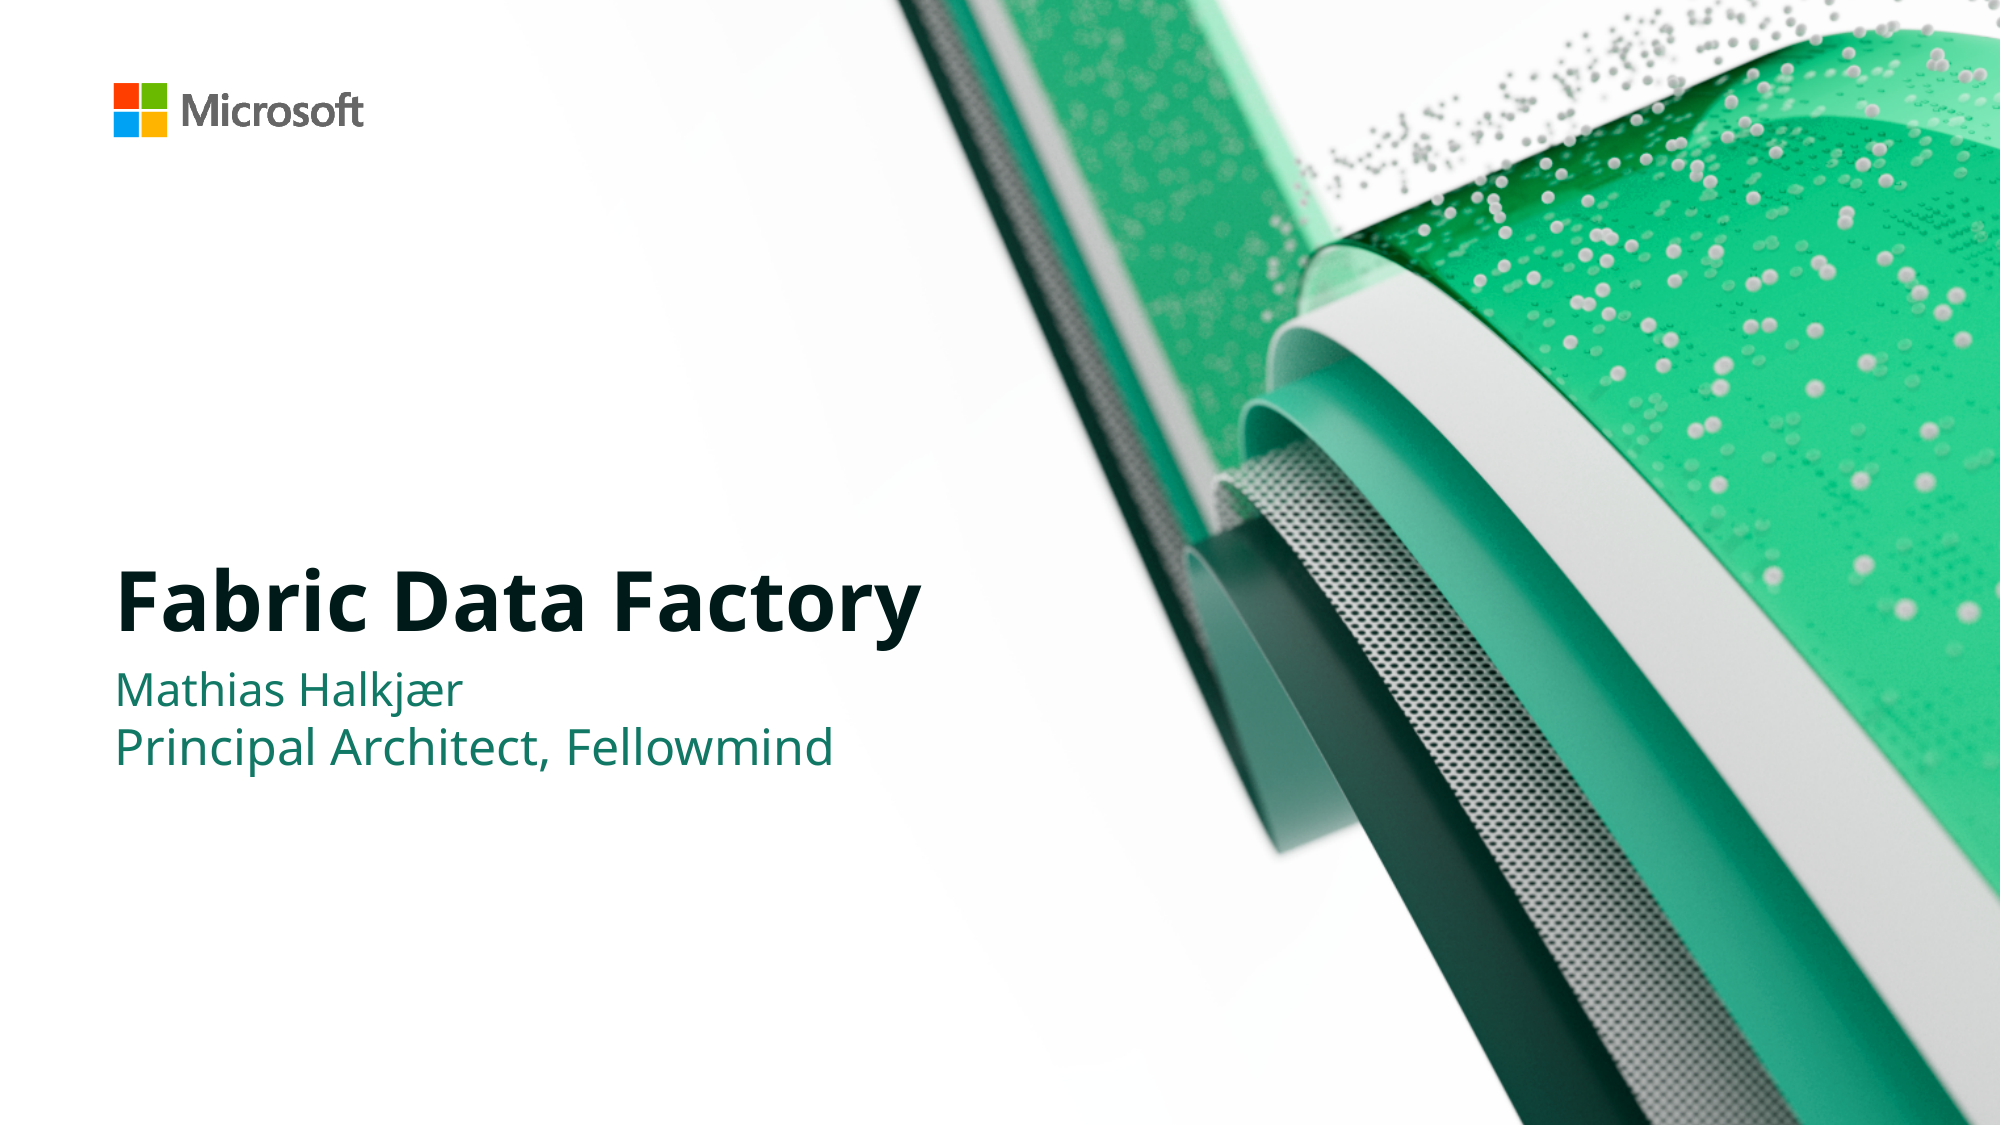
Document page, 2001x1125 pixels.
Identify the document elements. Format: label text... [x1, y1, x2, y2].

title Fabric Data Factory [99, 561, 1031, 649]
subtitle Mathias Halkjær Principal Architect, Fellowmind [99, 653, 1031, 714]
picture [0, 0, 2000, 1125]
